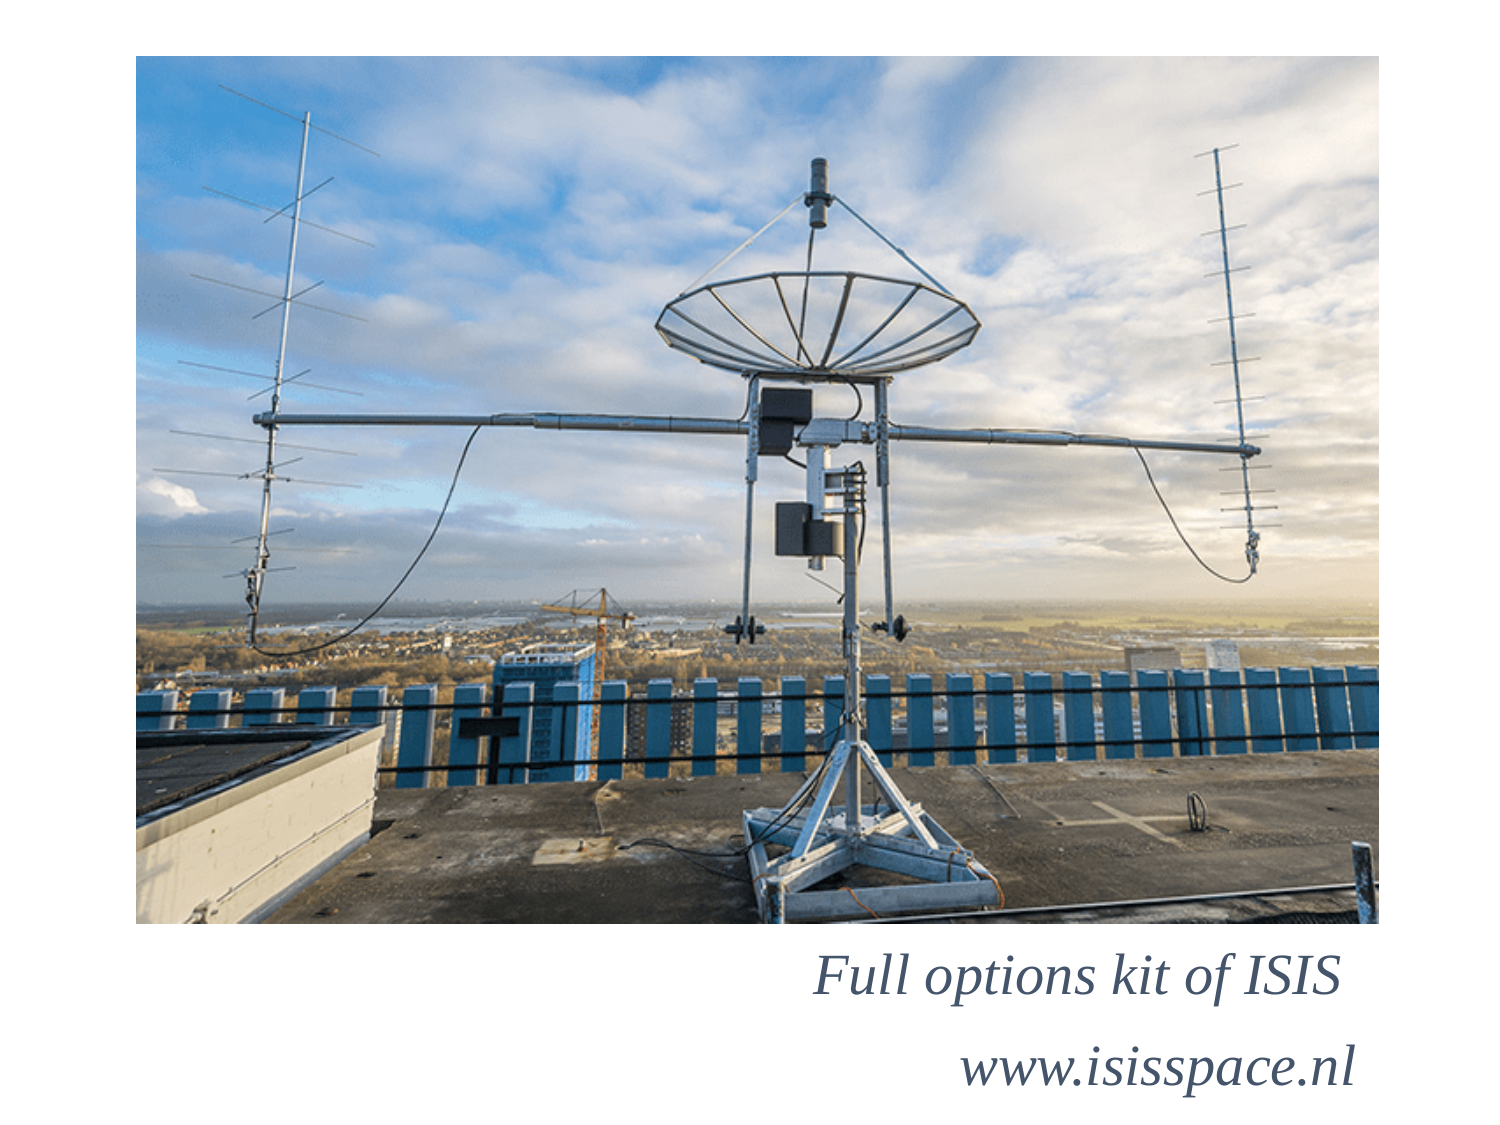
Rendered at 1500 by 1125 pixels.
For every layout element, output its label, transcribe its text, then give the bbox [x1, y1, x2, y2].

text_box Full options kit of ISIS www.isisspace.nl [0, 928, 1372, 1104]
picture [136, 56, 1379, 924]
